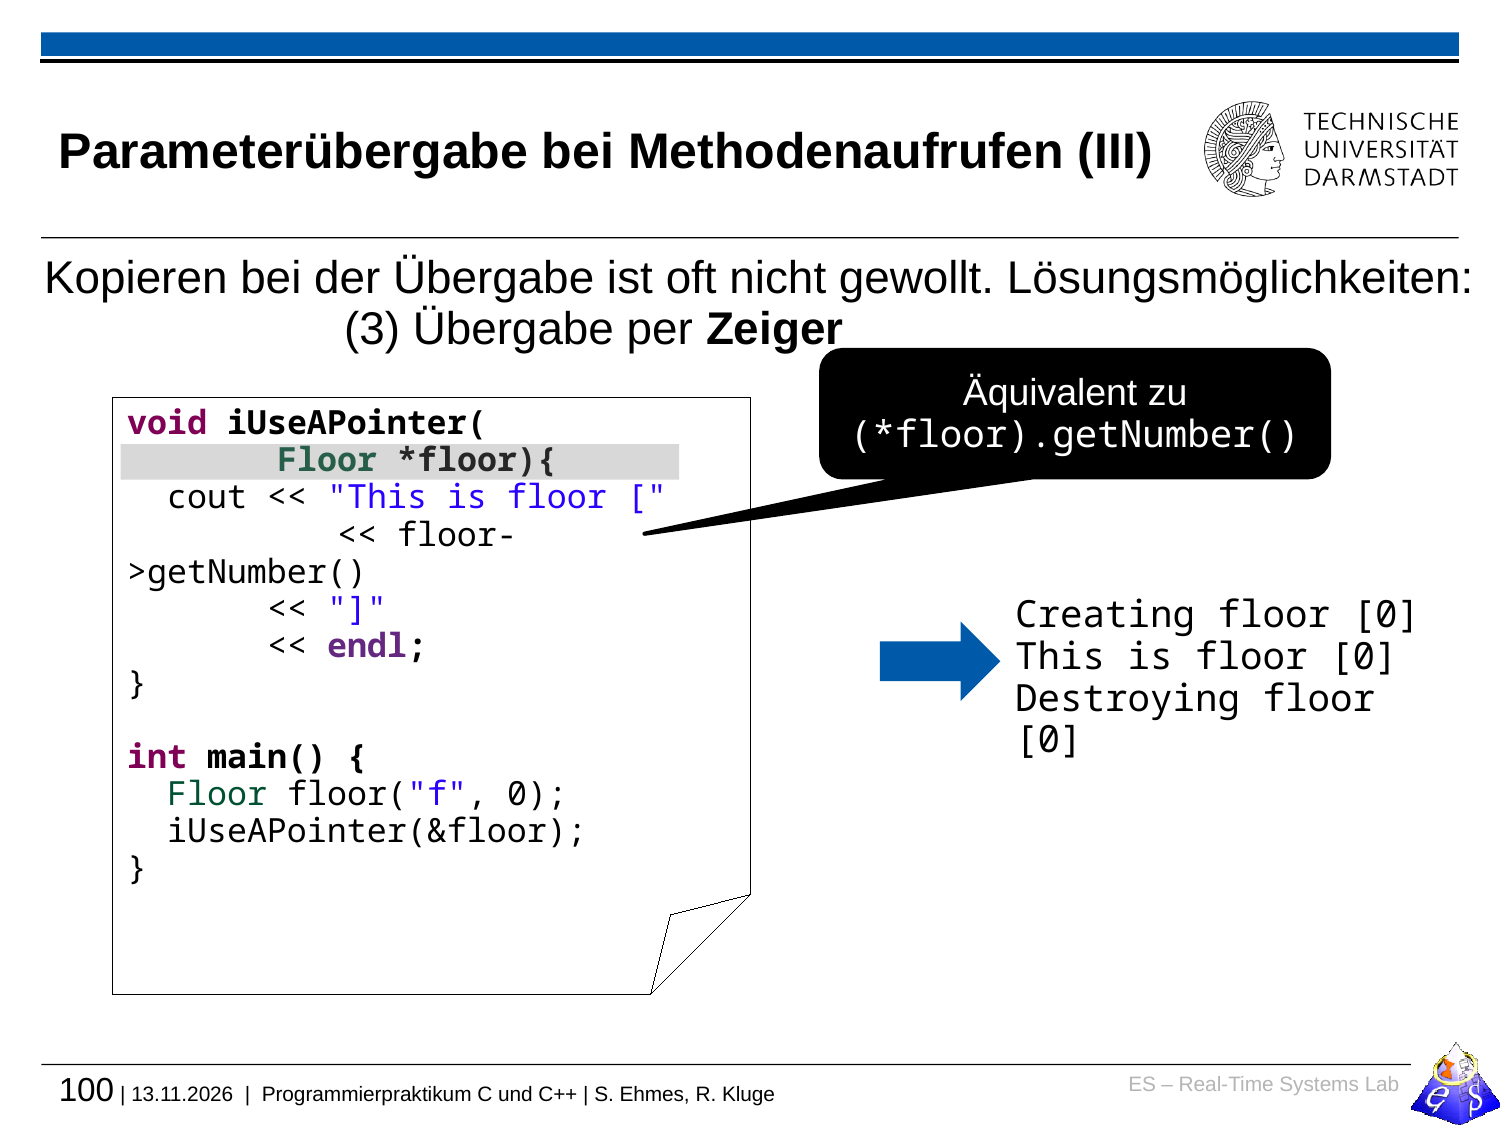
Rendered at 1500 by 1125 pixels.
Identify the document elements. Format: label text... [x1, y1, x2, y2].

text_box Creating floor [0] This is floor [0] Destroying floor [0] [1000, 586, 1459, 769]
text_box Kopieren bei der Übergabe ist oft nicht gewollt. Lösungsmöglichkeiten: (3) Übergabe per Zeiger [29, 244, 1500, 362]
text_box [879, 621, 1000, 701]
picture [1187, 84, 1483, 214]
title Parameterübergabe bei Methodenaufrufen (III) [58, 80, 1187, 218]
text_box [120, 444, 680, 480]
picture [1411, 1041, 1500, 1125]
text_box Äquivalent zu (*floor).getNumber() [642, 347, 1332, 536]
text_box void iUseAPointer( Floor *floor){ cout << "This is floor [" << floor->getNumber() << "]" << endl; } int main() { Floor floor("f", 0); iUseAPointer(&floor); } [112, 397, 751, 995]
